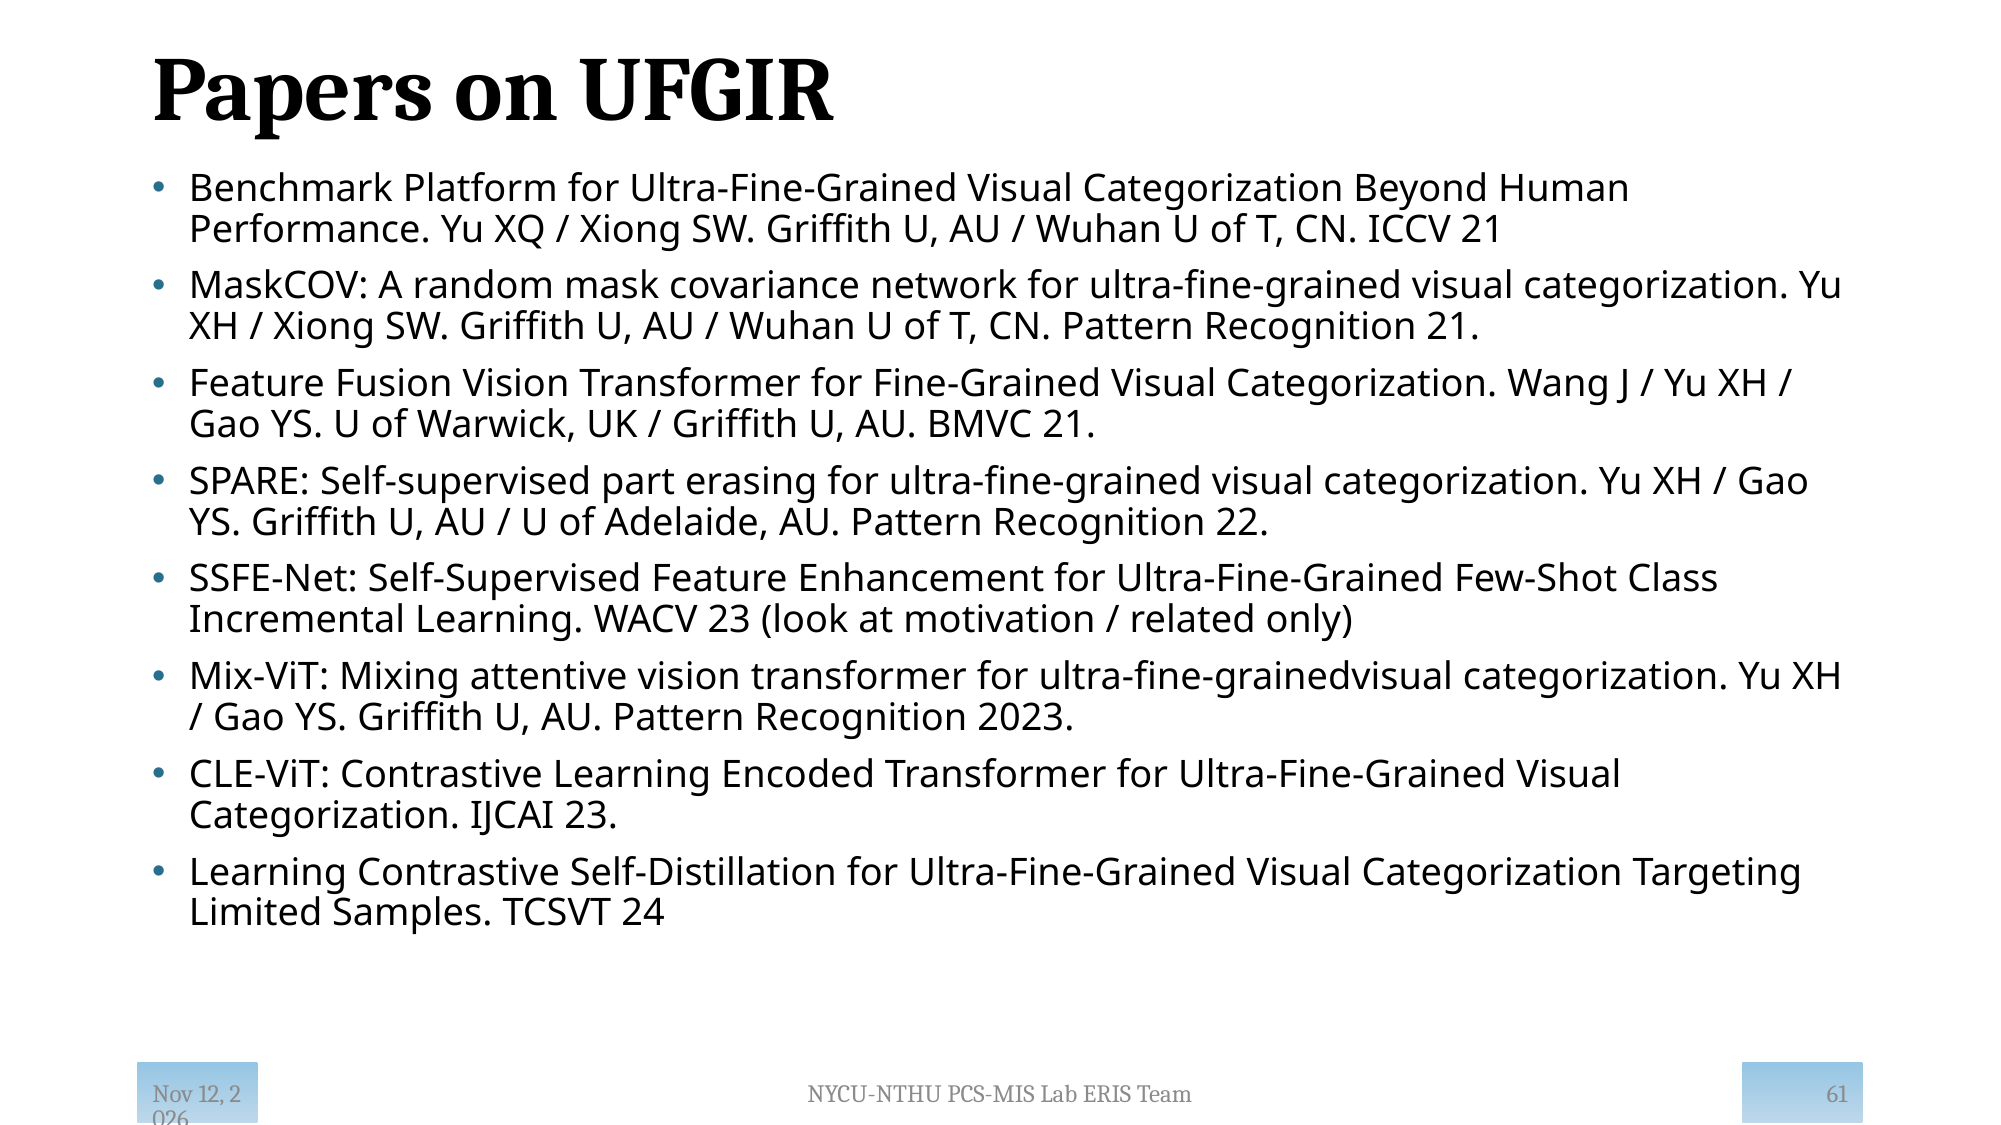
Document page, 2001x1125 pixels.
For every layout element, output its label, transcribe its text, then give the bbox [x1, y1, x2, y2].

list Benchmark Platform for Ultra-Fine-Grained Visual Categorization Beyond Human Performance. Yu XQ / Xiong SW. Griffith U, AU / Wuhan U of T, CN. ICCV 21 MaskCOV: A random mask covariance network for ultra-fine-grained visual categorization. Yu XH / Xiong SW. Griffith U, AU / Wuhan U of T, CN. Pattern Recognition 21. Feature Fusion Vision Transformer for Fine-Grained Visual Categorization. Wang J / Yu XH / Gao YS. U of Warwick, UK / Griffith U, AU. BMVC 21. SPARE: Self-supervised part erasing for ultra-fine-grained visual categorization. Yu XH / Gao YS. Griffith U, AU / U of Adelaide, AU. Pattern Recognition 22. SSFE-Net: Self-Supervised Feature Enhancement for Ultra-Fine-Grained Few-Shot Class Incremental Learning. WACV 23 (look at motivation / related only) Mix-ViT: Mixing attentive vision transformer for ultra-fine-grainedvisual categorization. Yu XH / Gao YS. Griffith U, AU. Pattern Recognition 2023. CLE-ViT: Contrastive Learning Encoded Transformer for Ultra-Fine-Grained Visual Categorization. IJCAI 23. Learning Contrastive Self-Distillation for Ultra-Fine-Grained Visual Categorization Targeting Limited Samples. TCSVT 24 [137, 161, 1863, 947]
slide_number 61 [1742, 1062, 1863, 1123]
title Papers on UFGIR [137, 25, 1863, 156]
slide_number Feb-25 [137, 1062, 258, 1123]
footer NYCU-NTHU PCS-MIS Lab ERIS Team [662, 1062, 1338, 1123]
